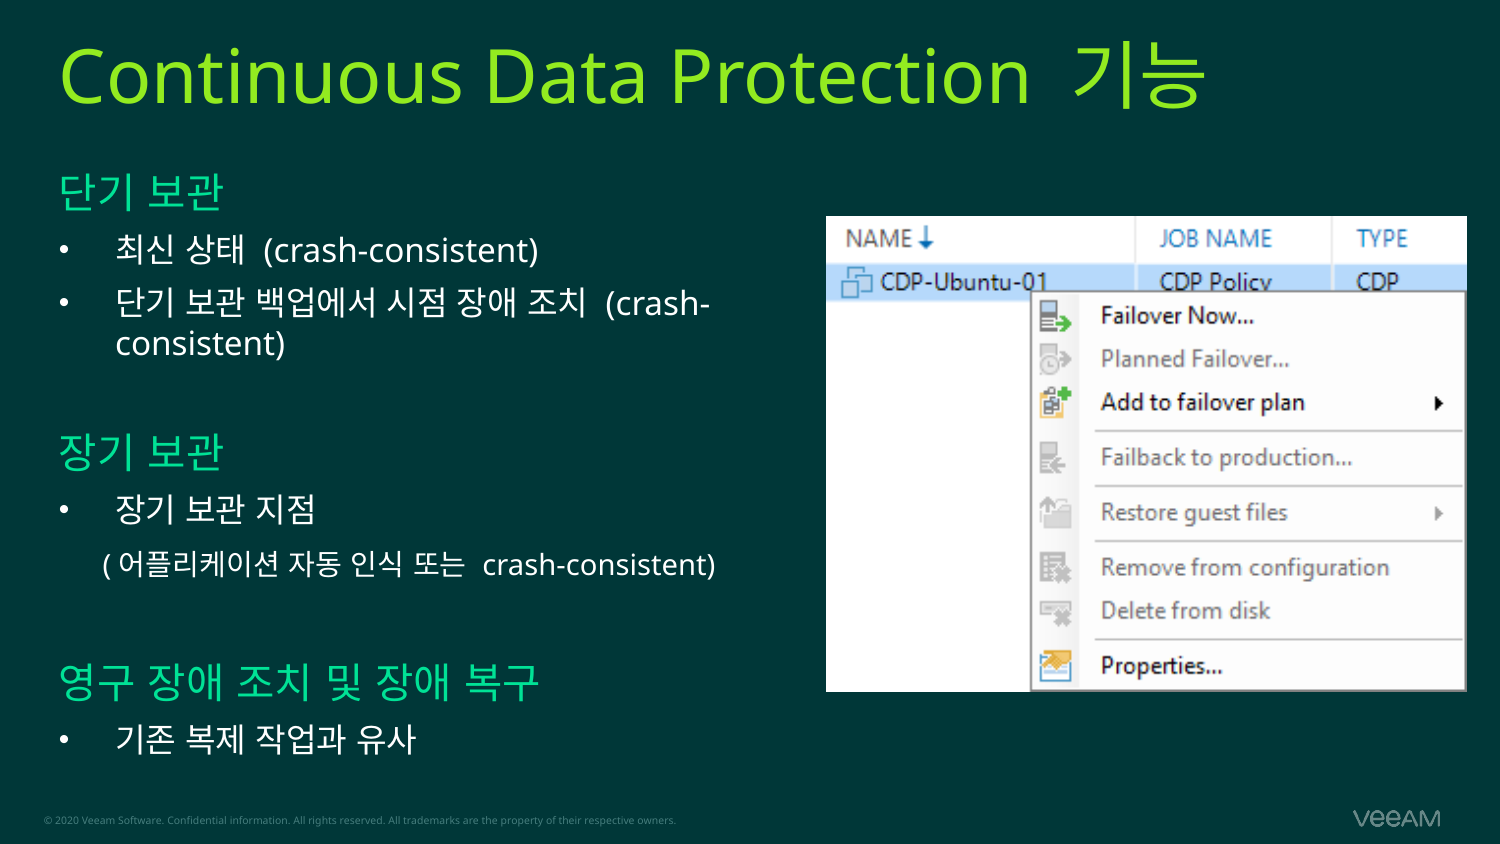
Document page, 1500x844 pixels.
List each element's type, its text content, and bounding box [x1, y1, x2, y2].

title Continuous Data Protection 기능 [59, 28, 1442, 119]
text_box 단기 보관 최신 상태 (crash-consistent) 단기 보관 백업에서 시점 장애 조치 (crash-consistent) 장기 보관 장기 보관 지점 (어플리케이션 자동 인식 또는 crash-consistent) 영구 장애 조치 및 장애 복구 기존 복제 작업과 유사 [58, 159, 817, 766]
picture [1353, 810, 1440, 827]
picture [826, 216, 1468, 692]
